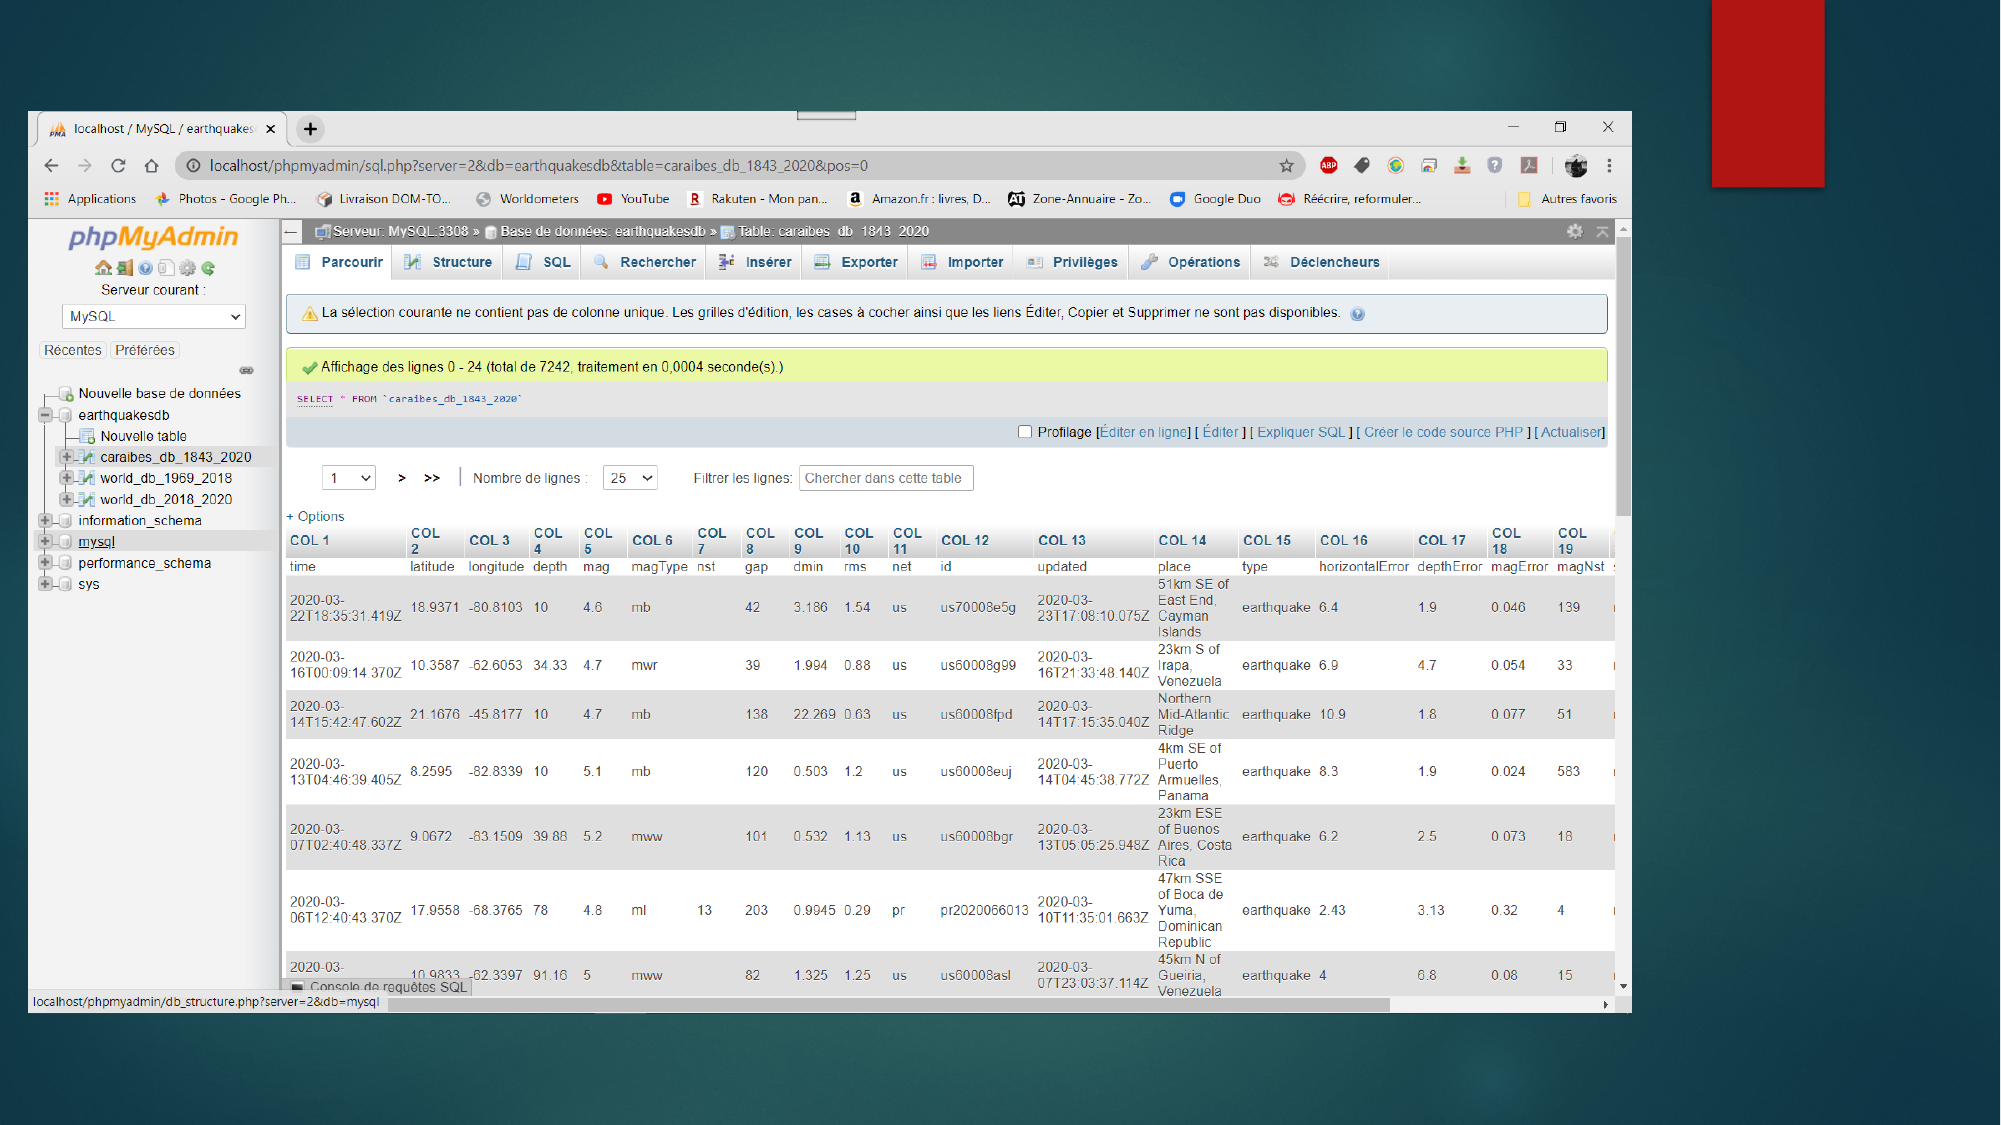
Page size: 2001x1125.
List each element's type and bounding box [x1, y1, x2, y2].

picture [0, 0, 1632, 1125]
